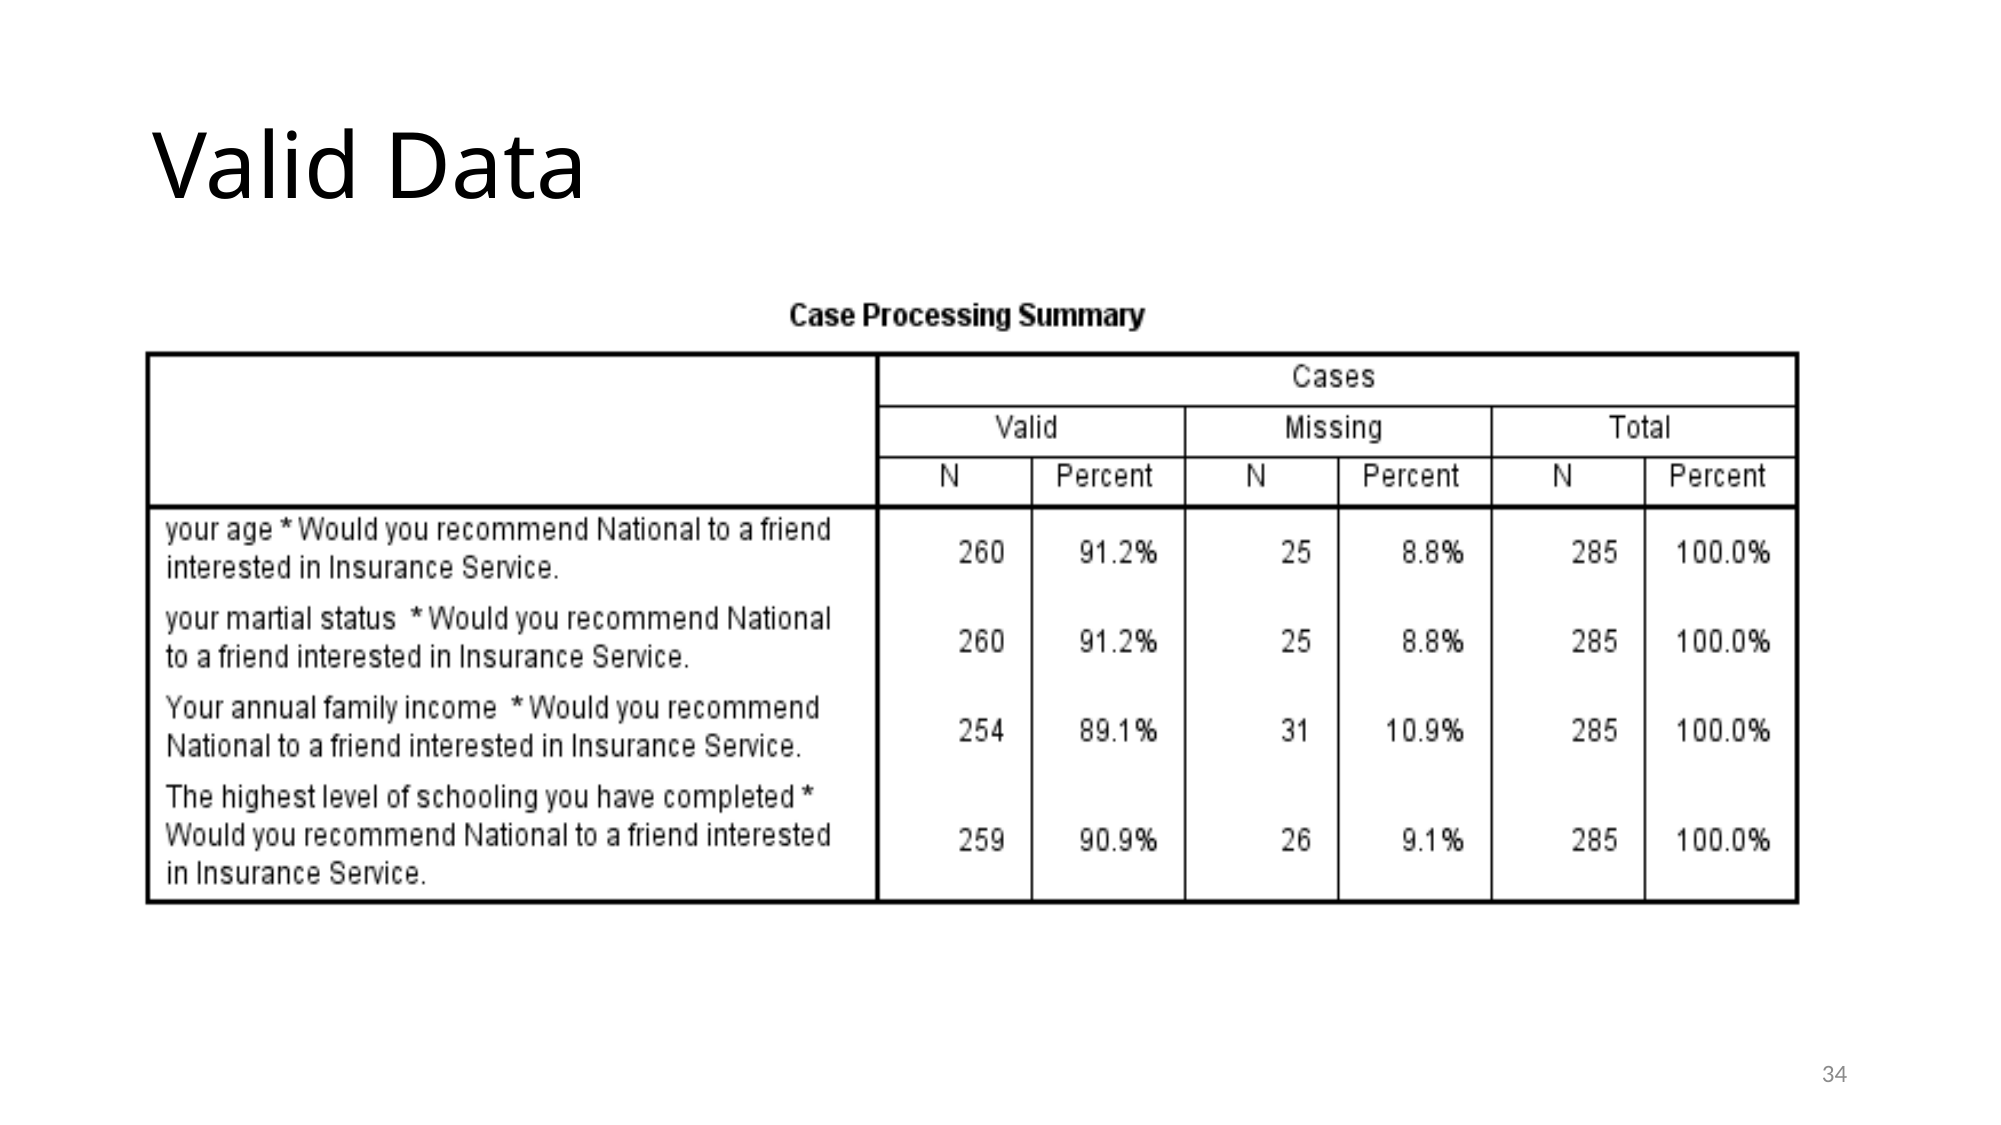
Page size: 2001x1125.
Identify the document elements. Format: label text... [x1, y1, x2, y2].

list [137, 281, 1816, 923]
slide_number 34 [1412, 1042, 1863, 1103]
title Valid Data [137, 59, 1863, 278]
